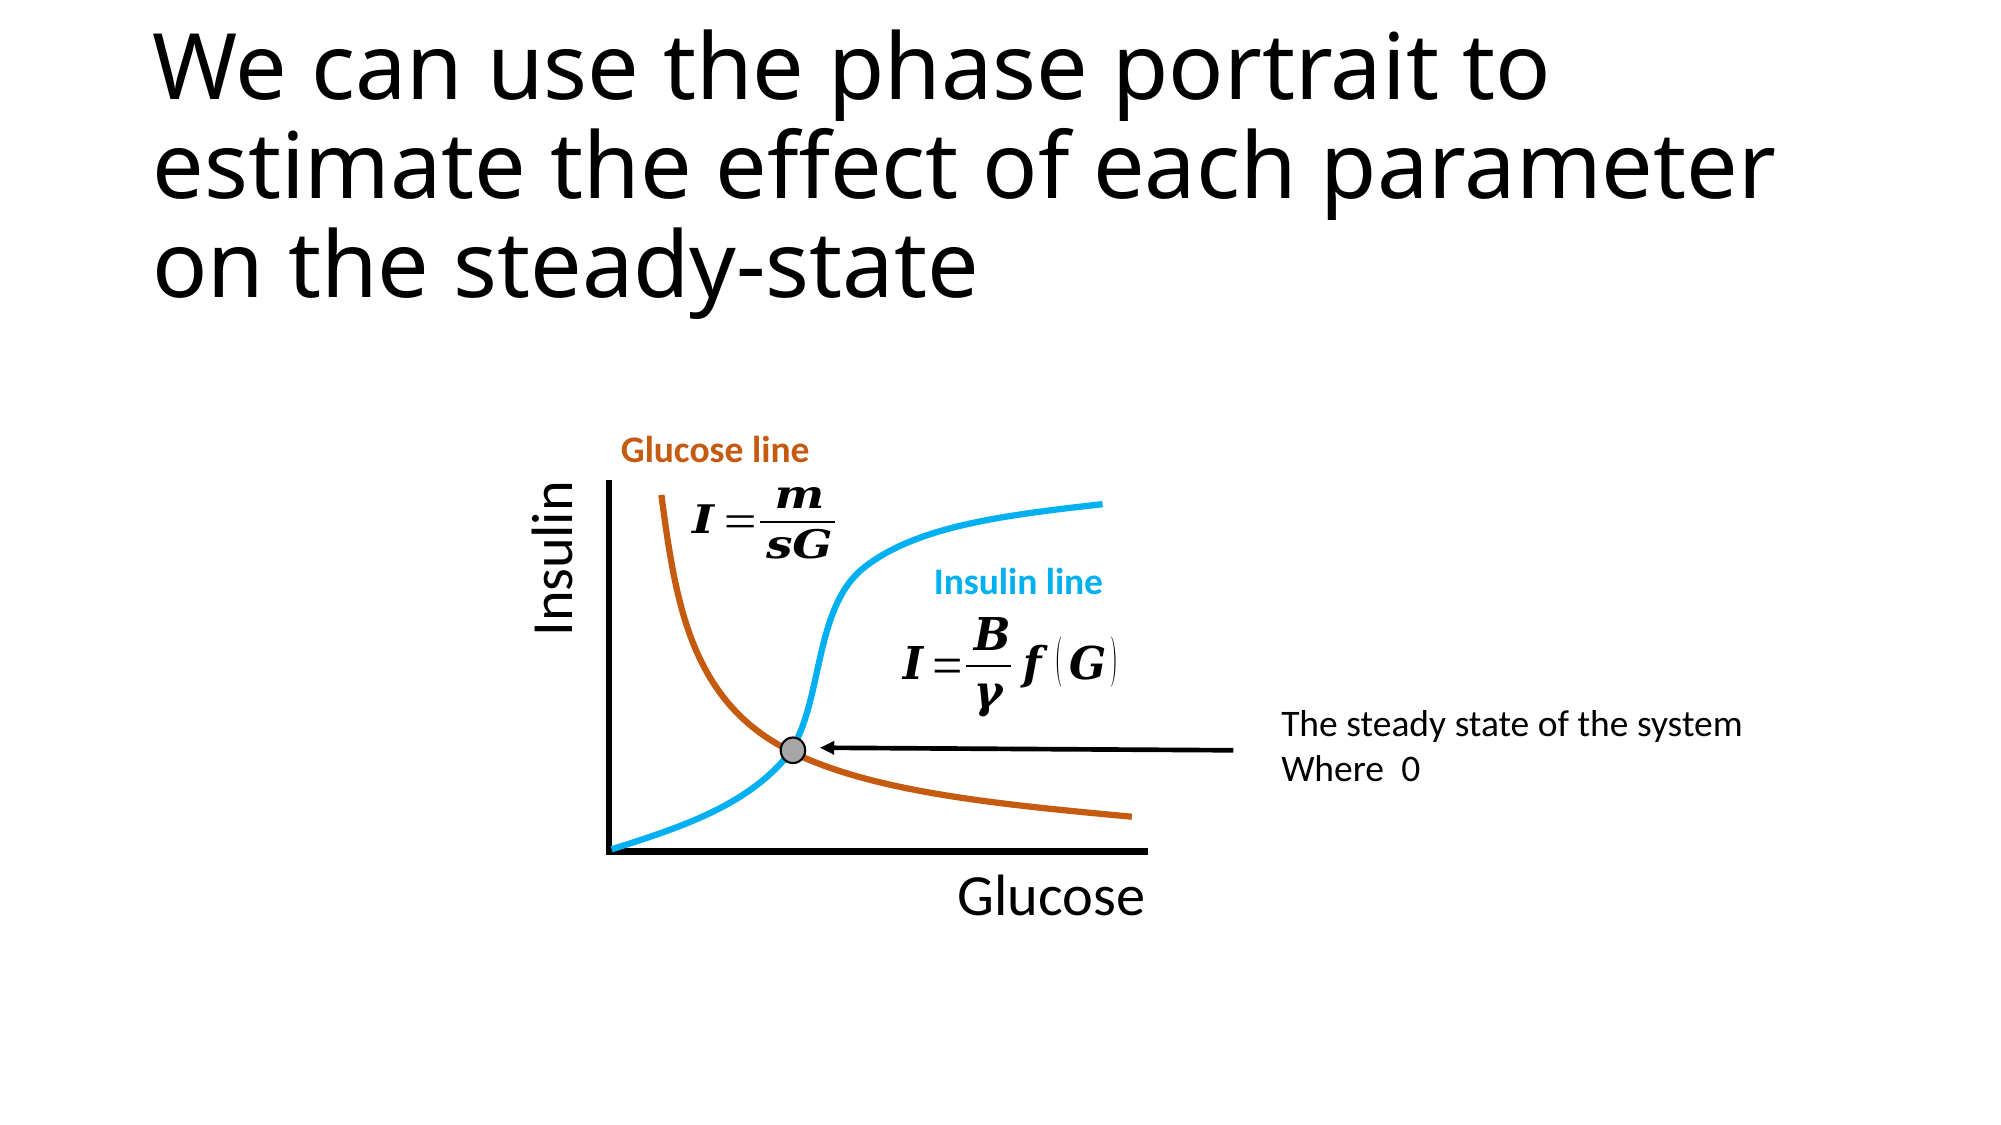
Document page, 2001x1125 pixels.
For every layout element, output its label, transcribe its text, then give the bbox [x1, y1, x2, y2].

title We can use the phase portrait to estimate the effect of each parameter on the steady-state [137, 59, 1863, 278]
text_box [820, 747, 1234, 751]
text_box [506, 417, 1162, 936]
